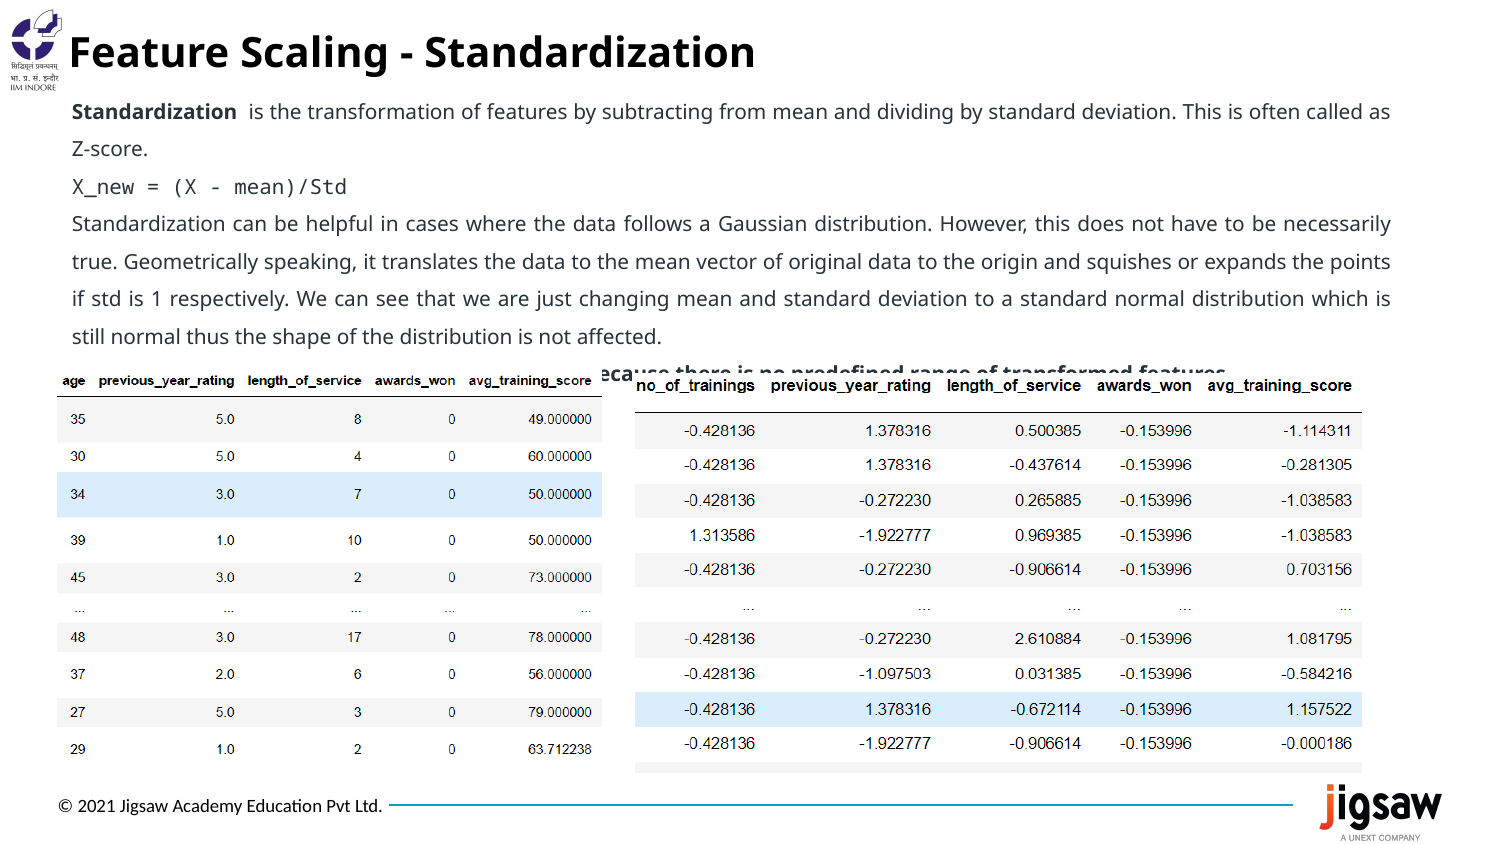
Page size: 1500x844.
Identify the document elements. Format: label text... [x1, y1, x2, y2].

picture [1315, 781, 1446, 844]
picture [10, 9, 62, 91]
picture [56, 363, 602, 773]
picture [635, 372, 1363, 773]
text_box Standardization is the transformation of features by subtracting from mean and dividing by standard deviation. This is often called as Z-score. X_new = (X - mean)/Std Standardization can be helpful in cases where the data follows a Gaussian distribution. However, this does not have to be necessarily true. Geometrically speaking, it translates the data to the mean vector of original data to the origin and squishes or expands the points if std is 1 respectively. We can see that we are just changing mean and standard deviation to a standard normal distribution which is still normal thus the shape of the distribution is not affected. Standardization does not get affected by outliers because there is no predefined range of transformed features. [57, 78, 1406, 431]
title Feature Scaling - Standardization [57, 10, 1443, 98]
